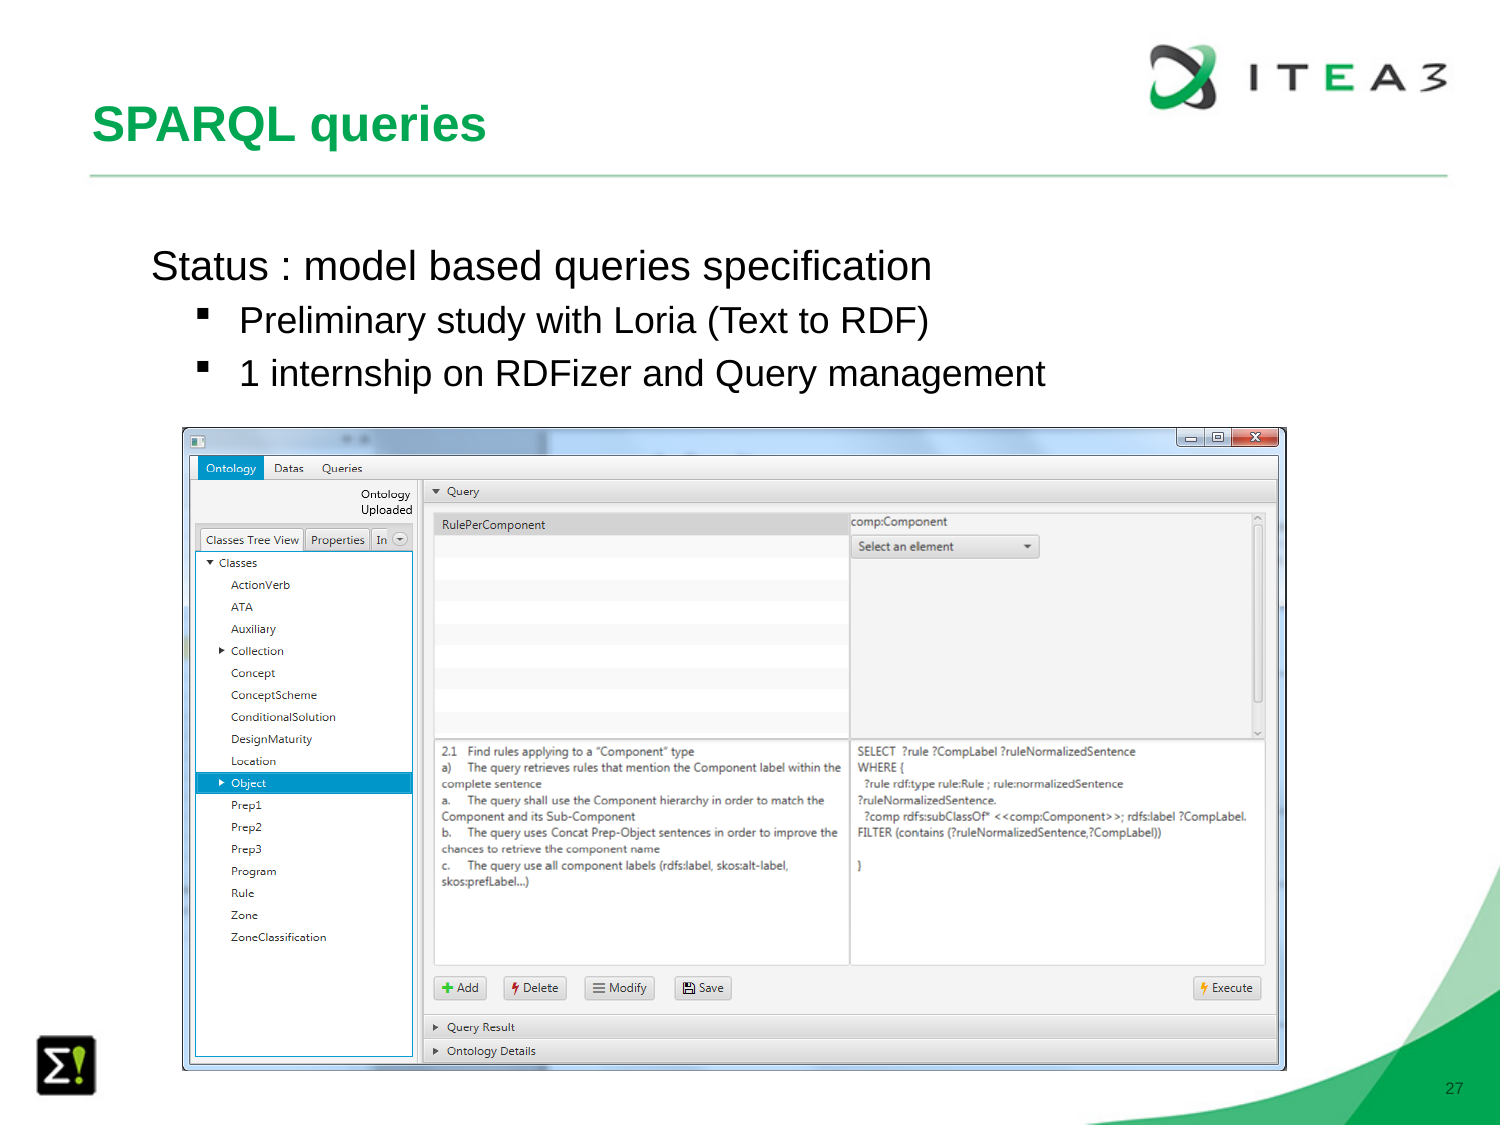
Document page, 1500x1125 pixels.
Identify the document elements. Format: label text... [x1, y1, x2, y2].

title SPARQL queries [76, 23, 1099, 160]
picture [0, 0, 1500, 1125]
list Status : model based queries specification Preliminary study with Loria (Text to RDF) 1 internship on RDFizer and Query management [76, 208, 1447, 1035]
